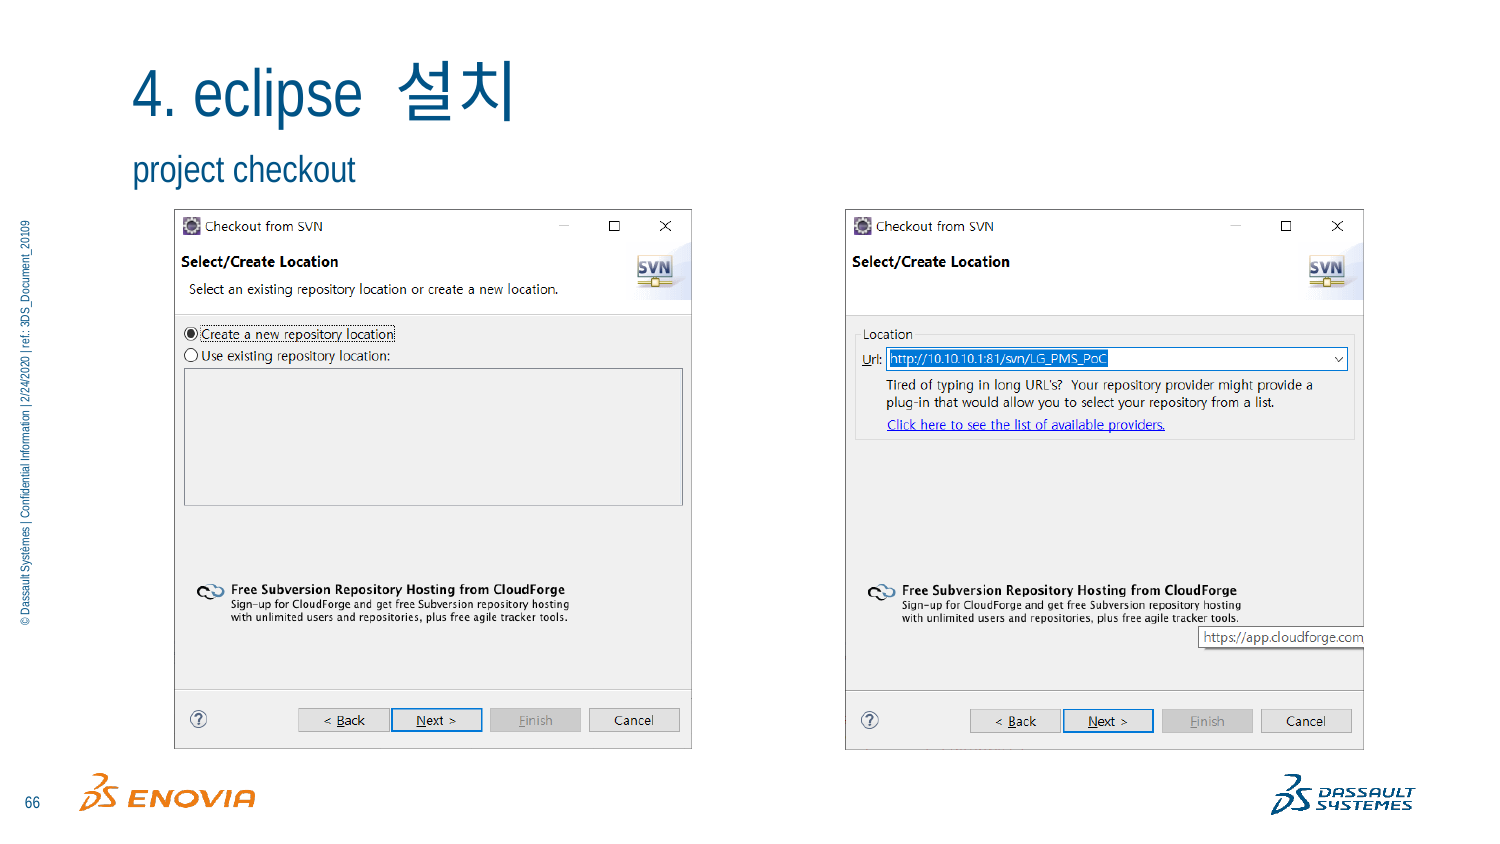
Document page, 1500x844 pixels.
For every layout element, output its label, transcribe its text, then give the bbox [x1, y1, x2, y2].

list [173, 209, 692, 749]
picture [79, 773, 255, 811]
picture [1267, 770, 1418, 818]
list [845, 209, 1364, 750]
list project checkout [117, 138, 1420, 199]
title 4. eclipse 설치 [118, 59, 1418, 121]
